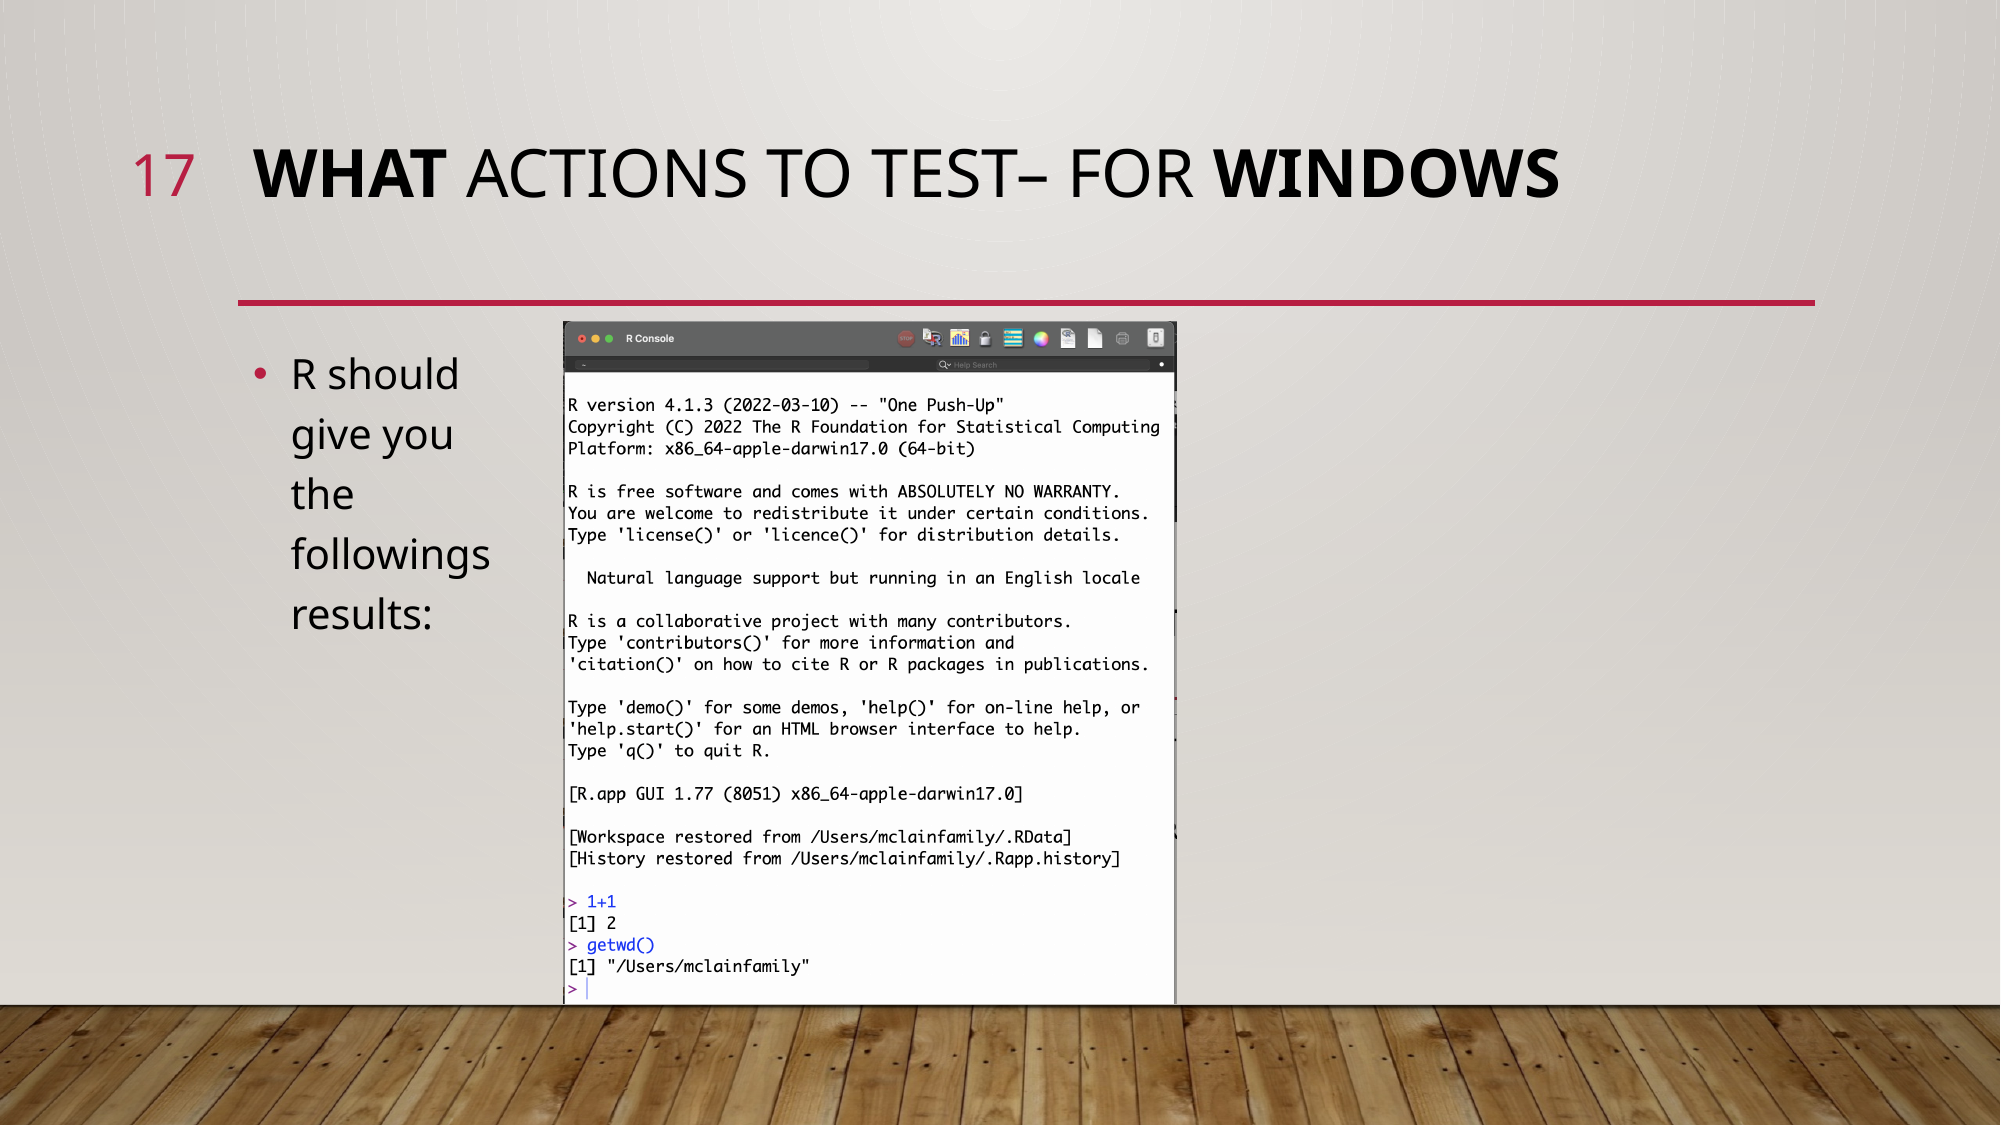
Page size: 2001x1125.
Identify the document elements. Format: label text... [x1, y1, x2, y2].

slide_number 17 [78, 131, 212, 214]
list R should give you the followings results: [238, 330, 521, 897]
picture [563, 320, 1177, 1004]
title What Actions to Test– for Windows [238, 131, 1814, 305]
picture [0, 1005, 2000, 1125]
